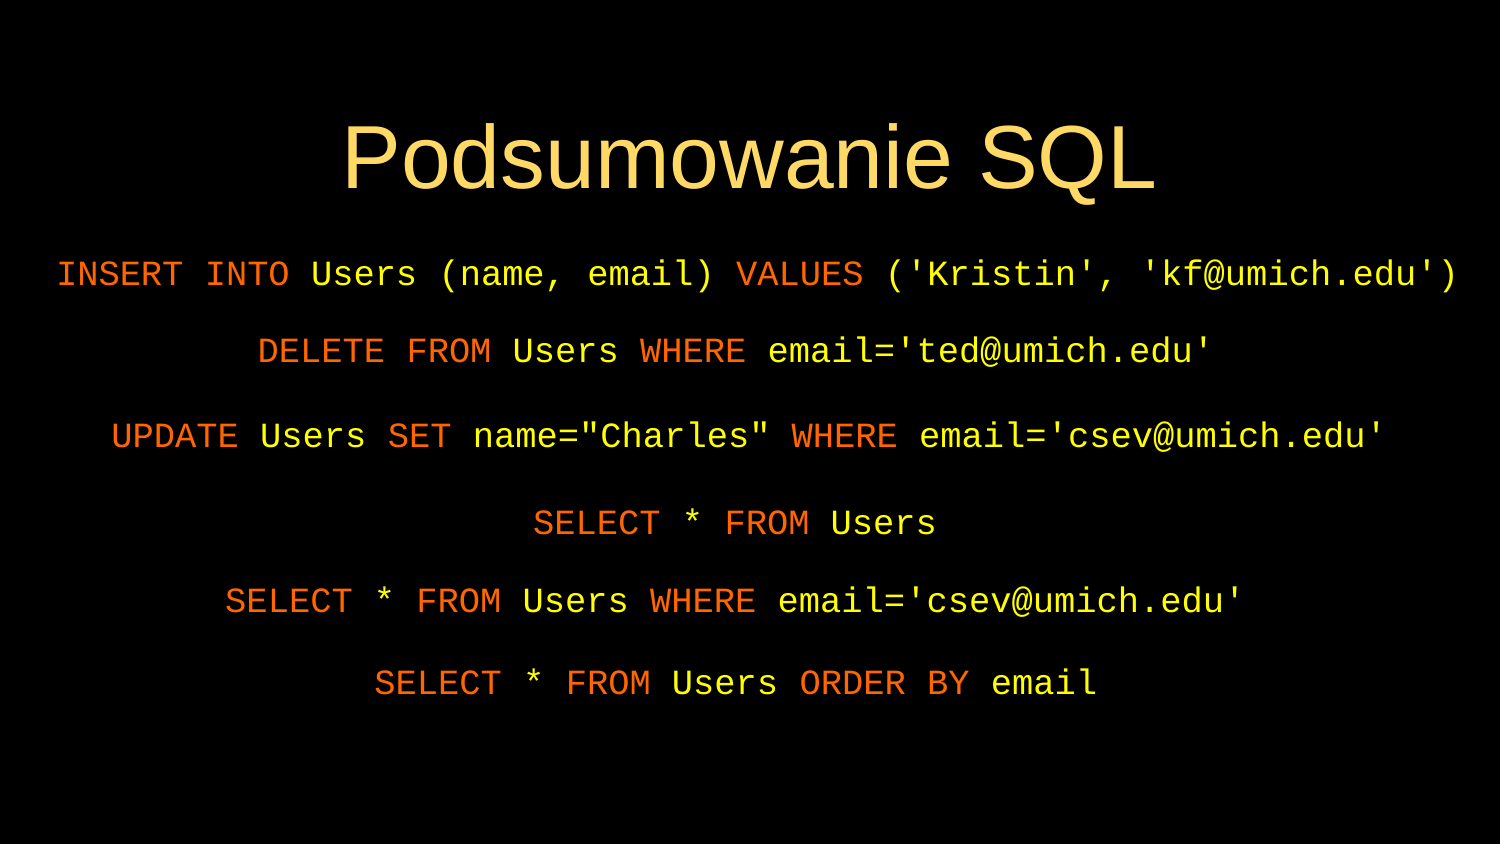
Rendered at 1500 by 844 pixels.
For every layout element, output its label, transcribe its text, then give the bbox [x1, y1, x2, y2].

text_box DELETE FROM Users WHERE email='ted@umich.edu' [191, 312, 1281, 385]
text_box INSERT INTO Users (name, email) VALUES ('Kristin', 'kf@umich.edu') [34, 237, 1480, 305]
text_box SELECT * FROM Users ORDER BY email [359, 645, 1113, 715]
text_box SELECT * FROM Users WHERE email='csev@umich.edu' [141, 561, 1330, 636]
text_box SELECT * FROM Users [508, 483, 962, 558]
title Podsumowanie SQL [106, 71, 1393, 235]
text_box UPDATE Users SET name="Charles" WHERE email='csev@umich.edu' [85, 399, 1414, 467]
